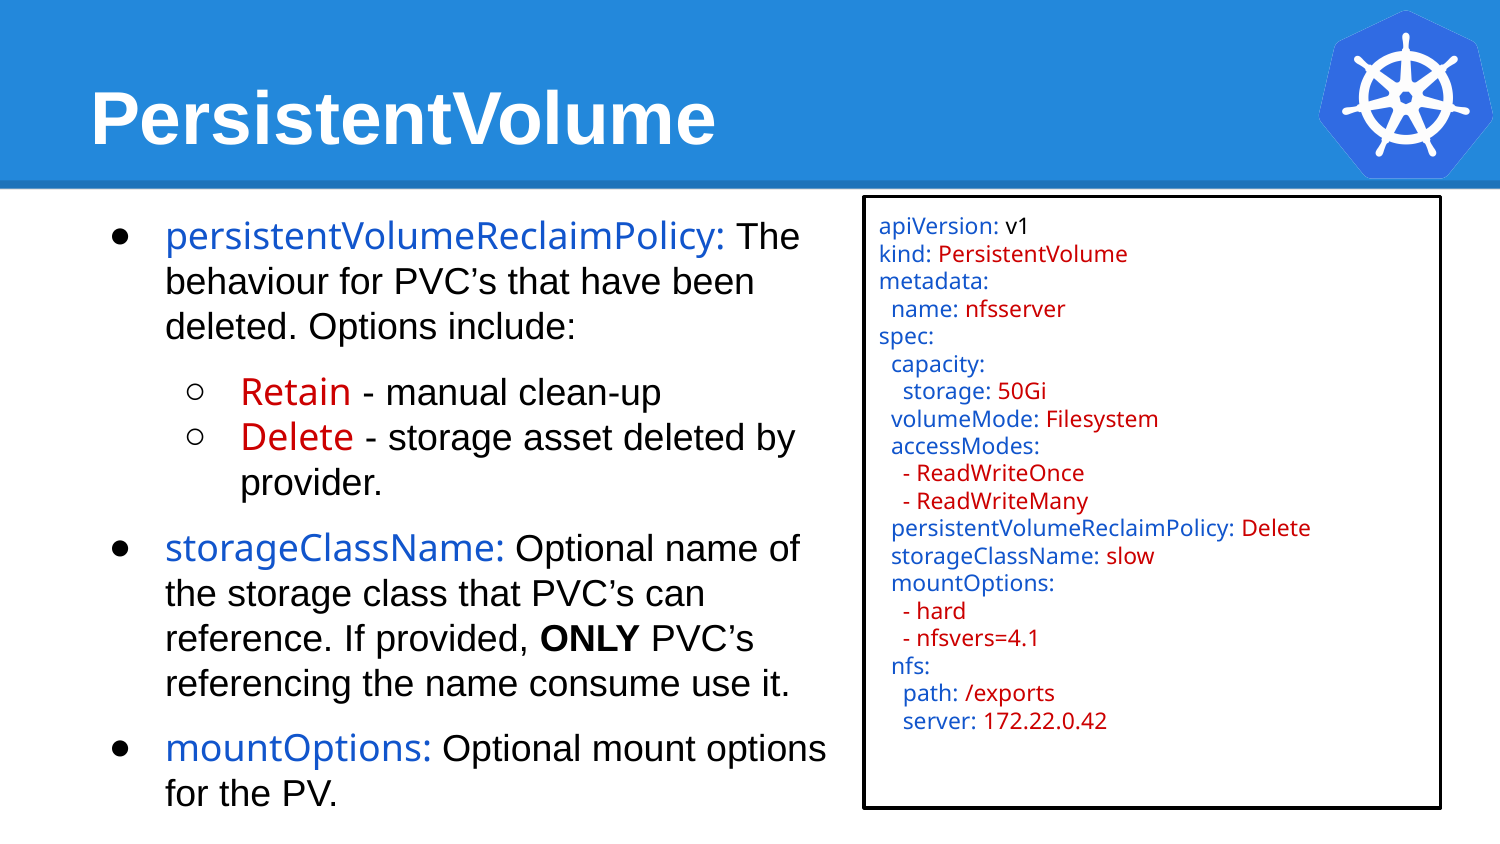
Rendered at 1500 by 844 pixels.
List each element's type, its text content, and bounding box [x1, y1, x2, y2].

list apiVersion: v1 kind: PersistentVolume metadata: name: nfsserver spec: capacity: storage: 50Gi volumeMode: Filesystem accessModes: - ReadWriteOnce - ReadWriteMany persistentVolumeReclaimPolicy: Delete storageClassName: slow mountOptions: - hard - nfsvers=4.1 nfs: path: /exports server: 172.22.0.42 [864, 196, 1441, 808]
title PersistentVolume [75, 33, 1425, 175]
picture [1318, 7, 1494, 182]
list persistentVolumeReclaimPolicy: The behaviour for PVC’s that have been deleted. Options include: Retain - manual clean-up Delete - storage asset deleted by provider. storageClassName: Optional name of the storage class that PVC’s can reference. If provided, ONLY PVC’s referencing the name consume use it. mountOptions: Optional mount options for the PV. [75, 196, 864, 808]
